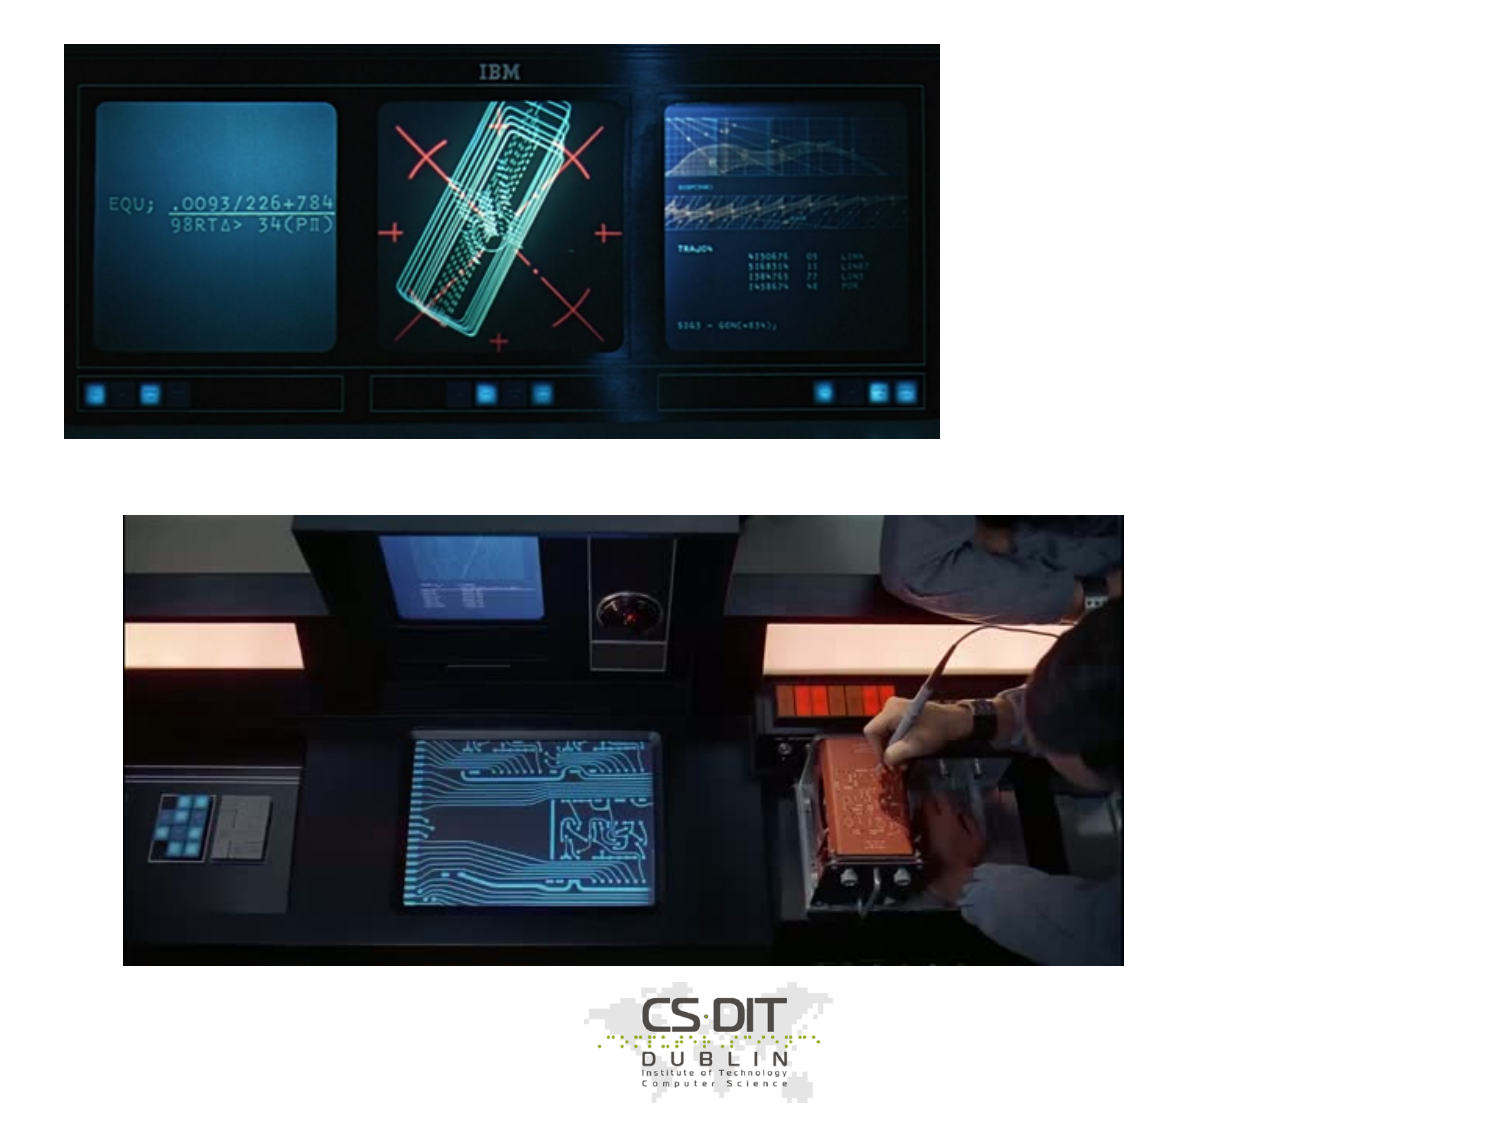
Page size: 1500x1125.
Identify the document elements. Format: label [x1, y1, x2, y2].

picture [584, 982, 833, 1103]
picture [64, 44, 941, 440]
picture [123, 514, 1125, 966]
